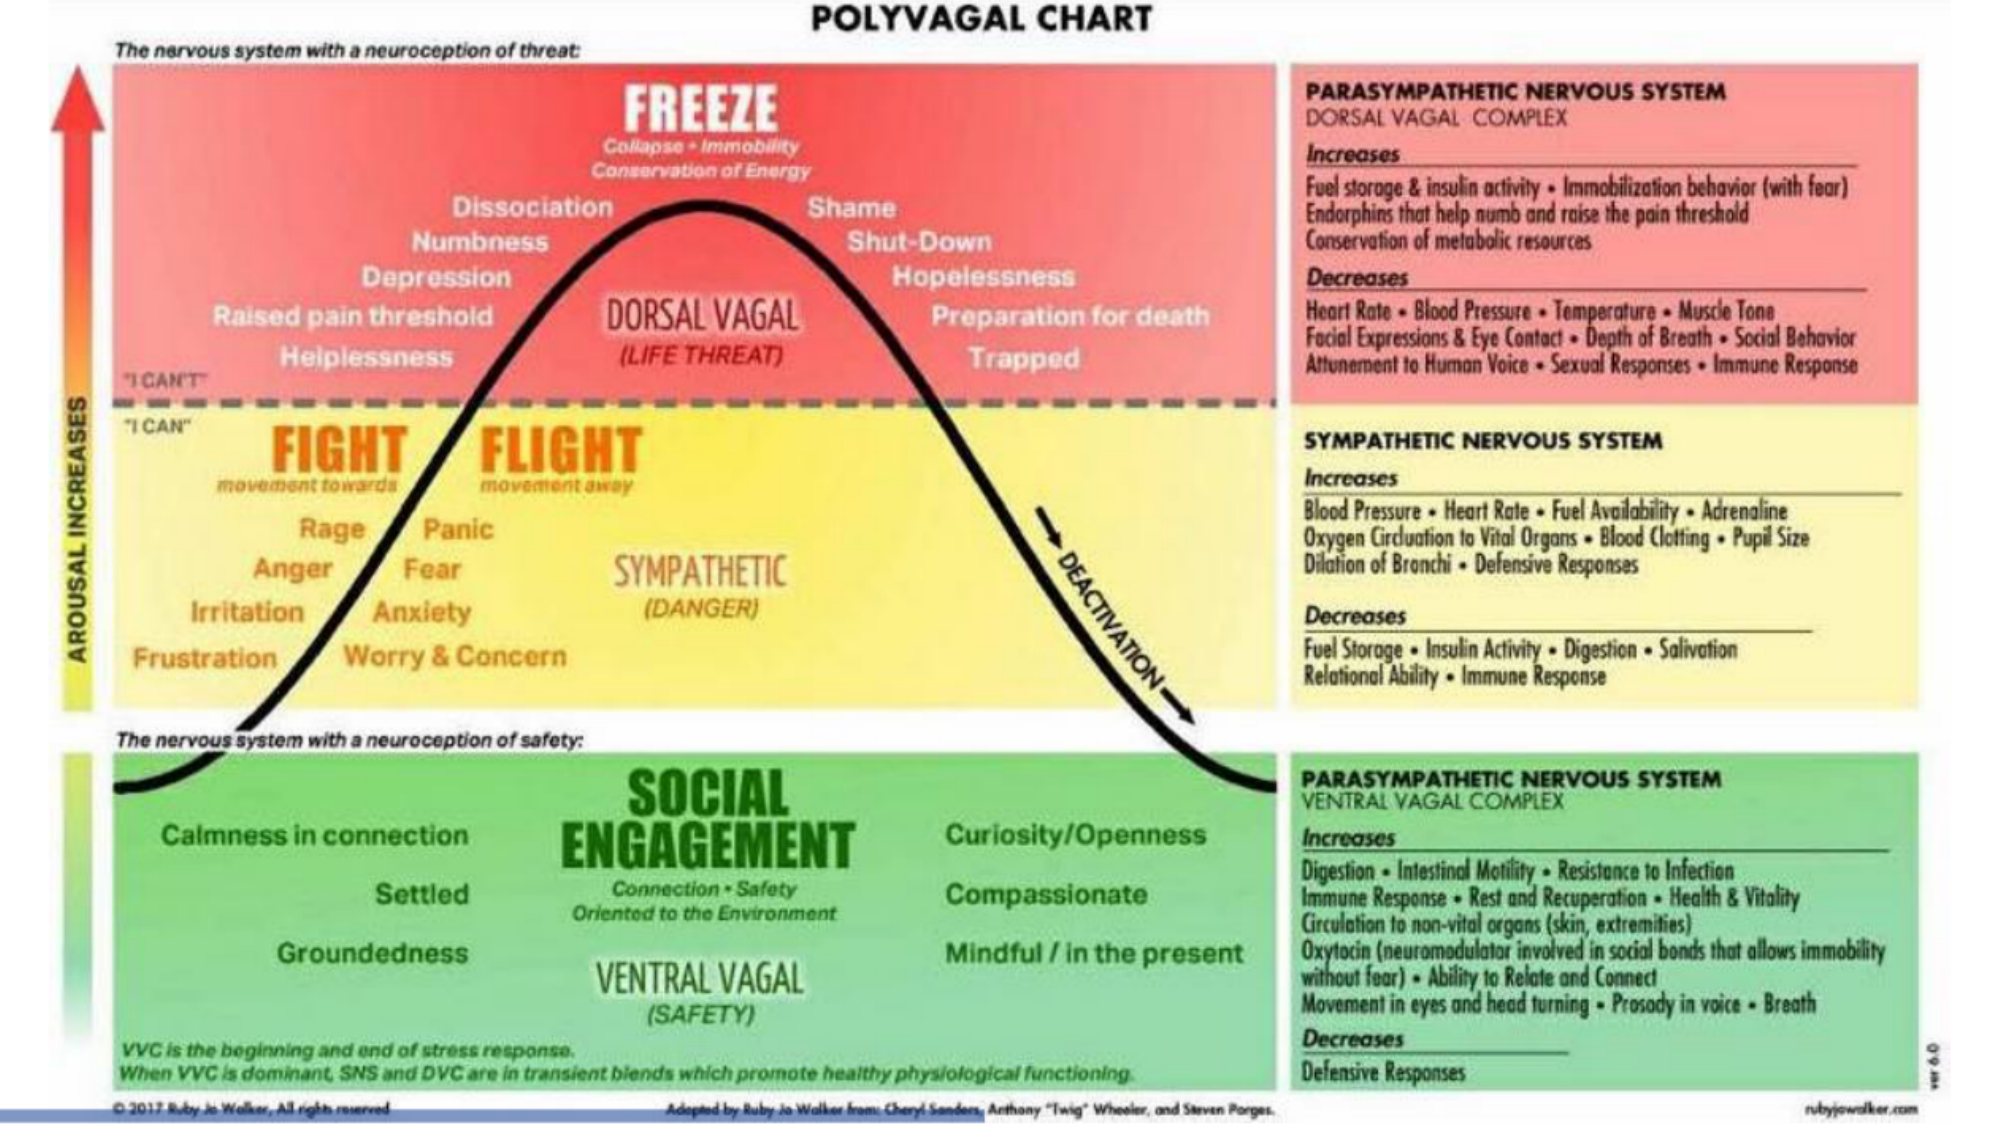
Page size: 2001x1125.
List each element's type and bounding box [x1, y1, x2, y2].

list [0, 0, 2000, 1125]
